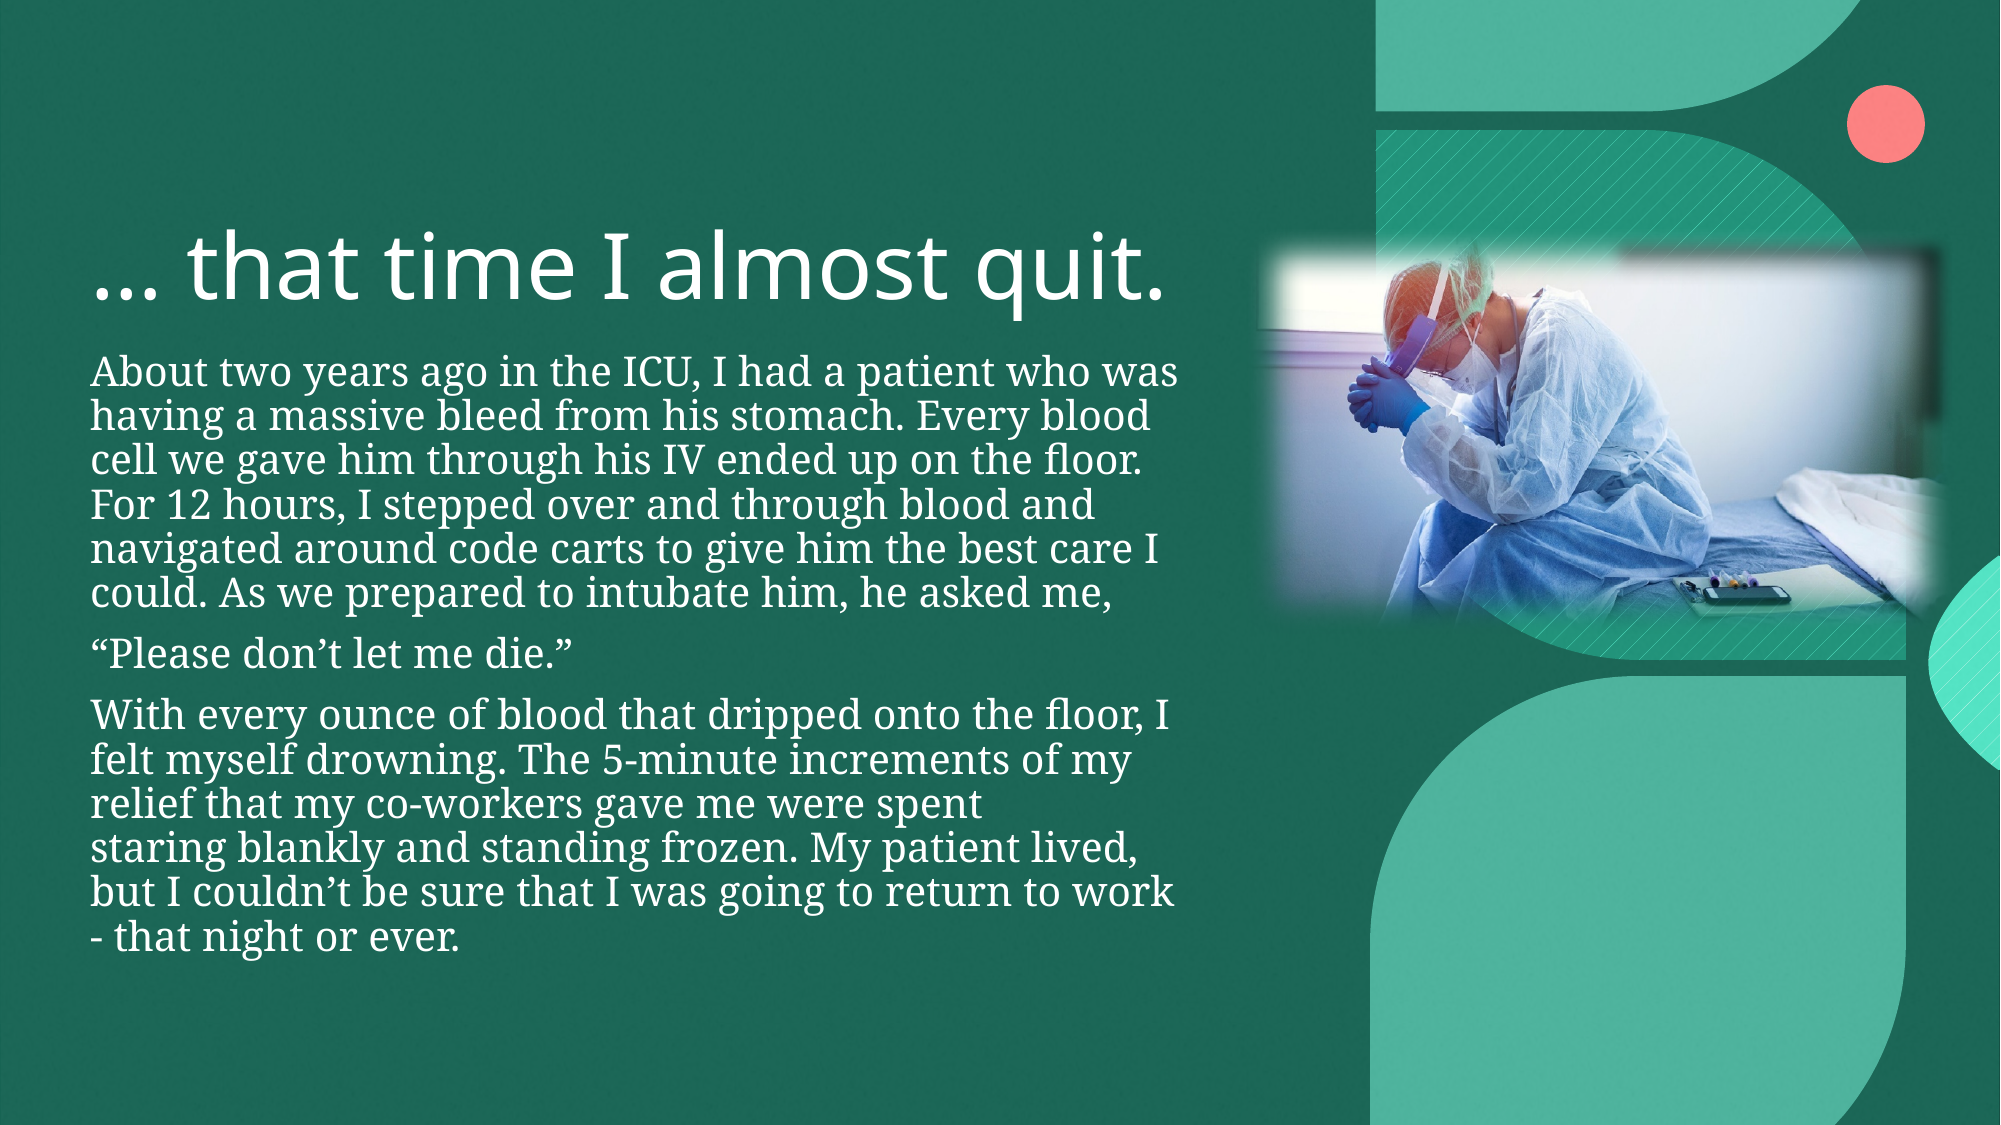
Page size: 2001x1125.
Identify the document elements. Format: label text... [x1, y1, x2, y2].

list About two years ago in the ICU, I had a patient who was having a massive bleed from his stomach. Every blood cell we gave him through his IV ended up on the floor. For 12 hours, I stepped over and through blood and navigated around code carts to give him the best care I could. As we prepared to intubate him, he asked me, “Please don’t let me die.” With every ounce of blood that dripped onto the floor, I felt myself drowning. The 5-minute increments of my relief that my co-workers gave me were spent staring blankly and standing frozen. My patient lived, but I couldn’t be sure that I was going to return to work - that night or ever. [75, 343, 1201, 1014]
title … that time I almost quit. [75, 109, 1336, 327]
picture [1244, 225, 1955, 636]
